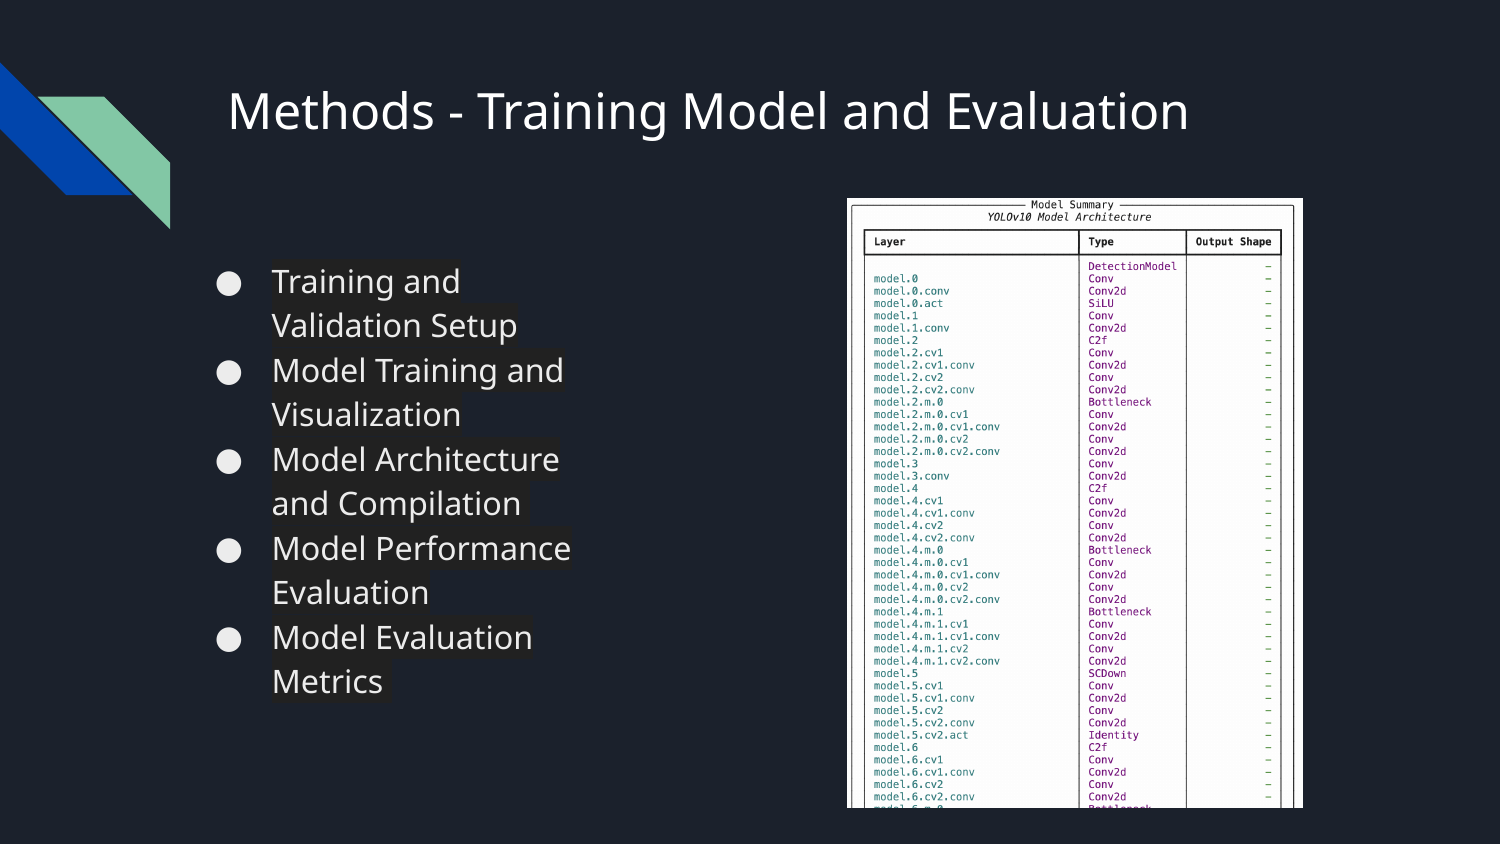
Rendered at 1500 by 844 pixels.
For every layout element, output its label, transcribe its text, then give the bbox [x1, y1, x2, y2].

title Methods - Training Model and Evaluation [212, 64, 1368, 215]
picture [847, 198, 1303, 808]
list Training and Validation Setup Model Training and Visualization Model Architecture and Compilation Model Performance Evaluation Model Evaluation Metrics [178, 240, 633, 718]
